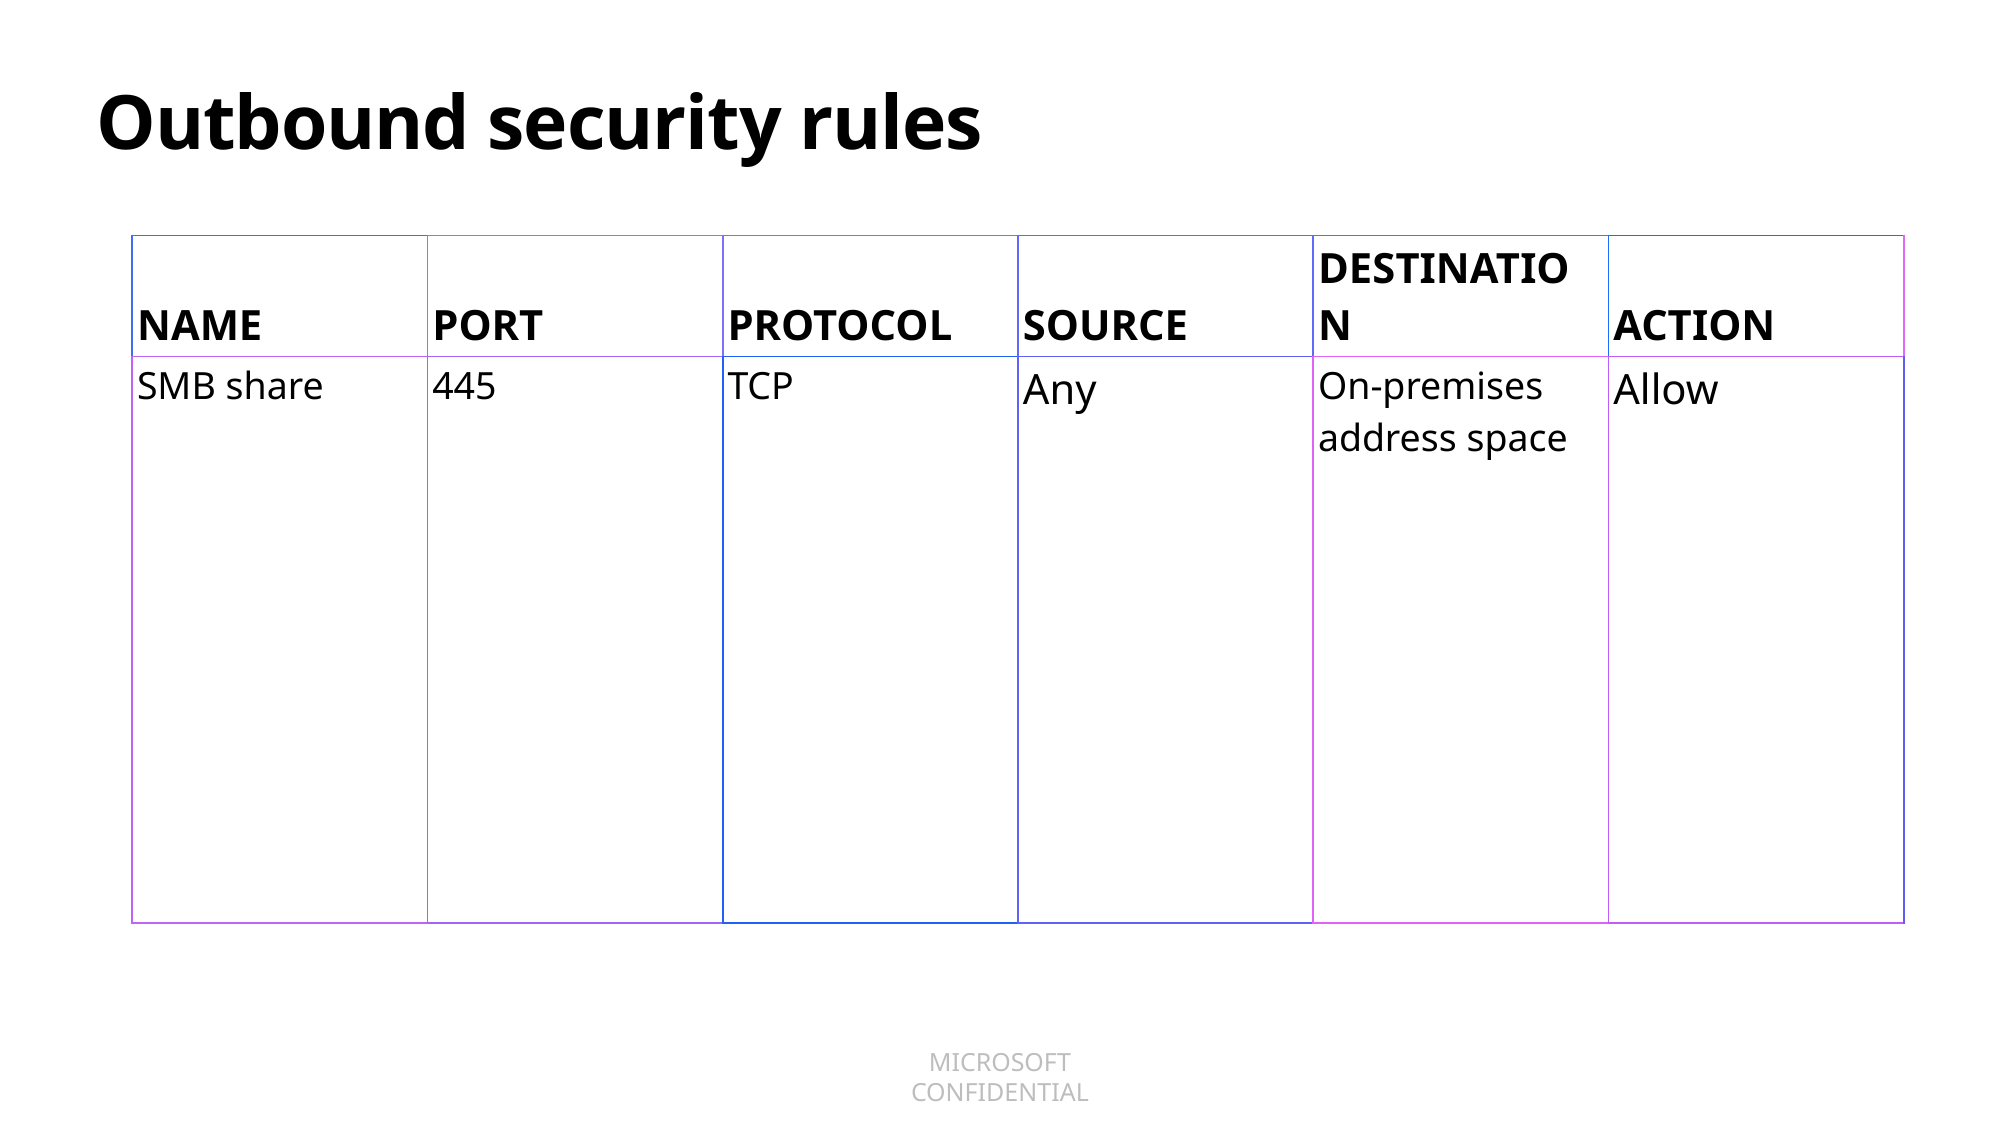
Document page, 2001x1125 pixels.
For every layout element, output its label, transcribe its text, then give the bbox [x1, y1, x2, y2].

table_cell Any [1019, 357, 1312, 922]
title Outbound security rules [96, 75, 1904, 166]
table_header NAME [133, 236, 427, 356]
table_header SOURCE [1019, 236, 1312, 356]
table_header DESTINATION [1314, 236, 1608, 356]
table_cell SMB share [133, 357, 427, 922]
table_header PROTOCOL [724, 236, 1017, 356]
table_cell Allow [1609, 357, 1903, 922]
table_cell 445 [428, 357, 722, 922]
table_header PORT [428, 236, 722, 356]
table_cell TCP [724, 357, 1017, 922]
table_cell On-premises address space [1314, 357, 1608, 922]
table_header ACTION [1609, 236, 1903, 356]
